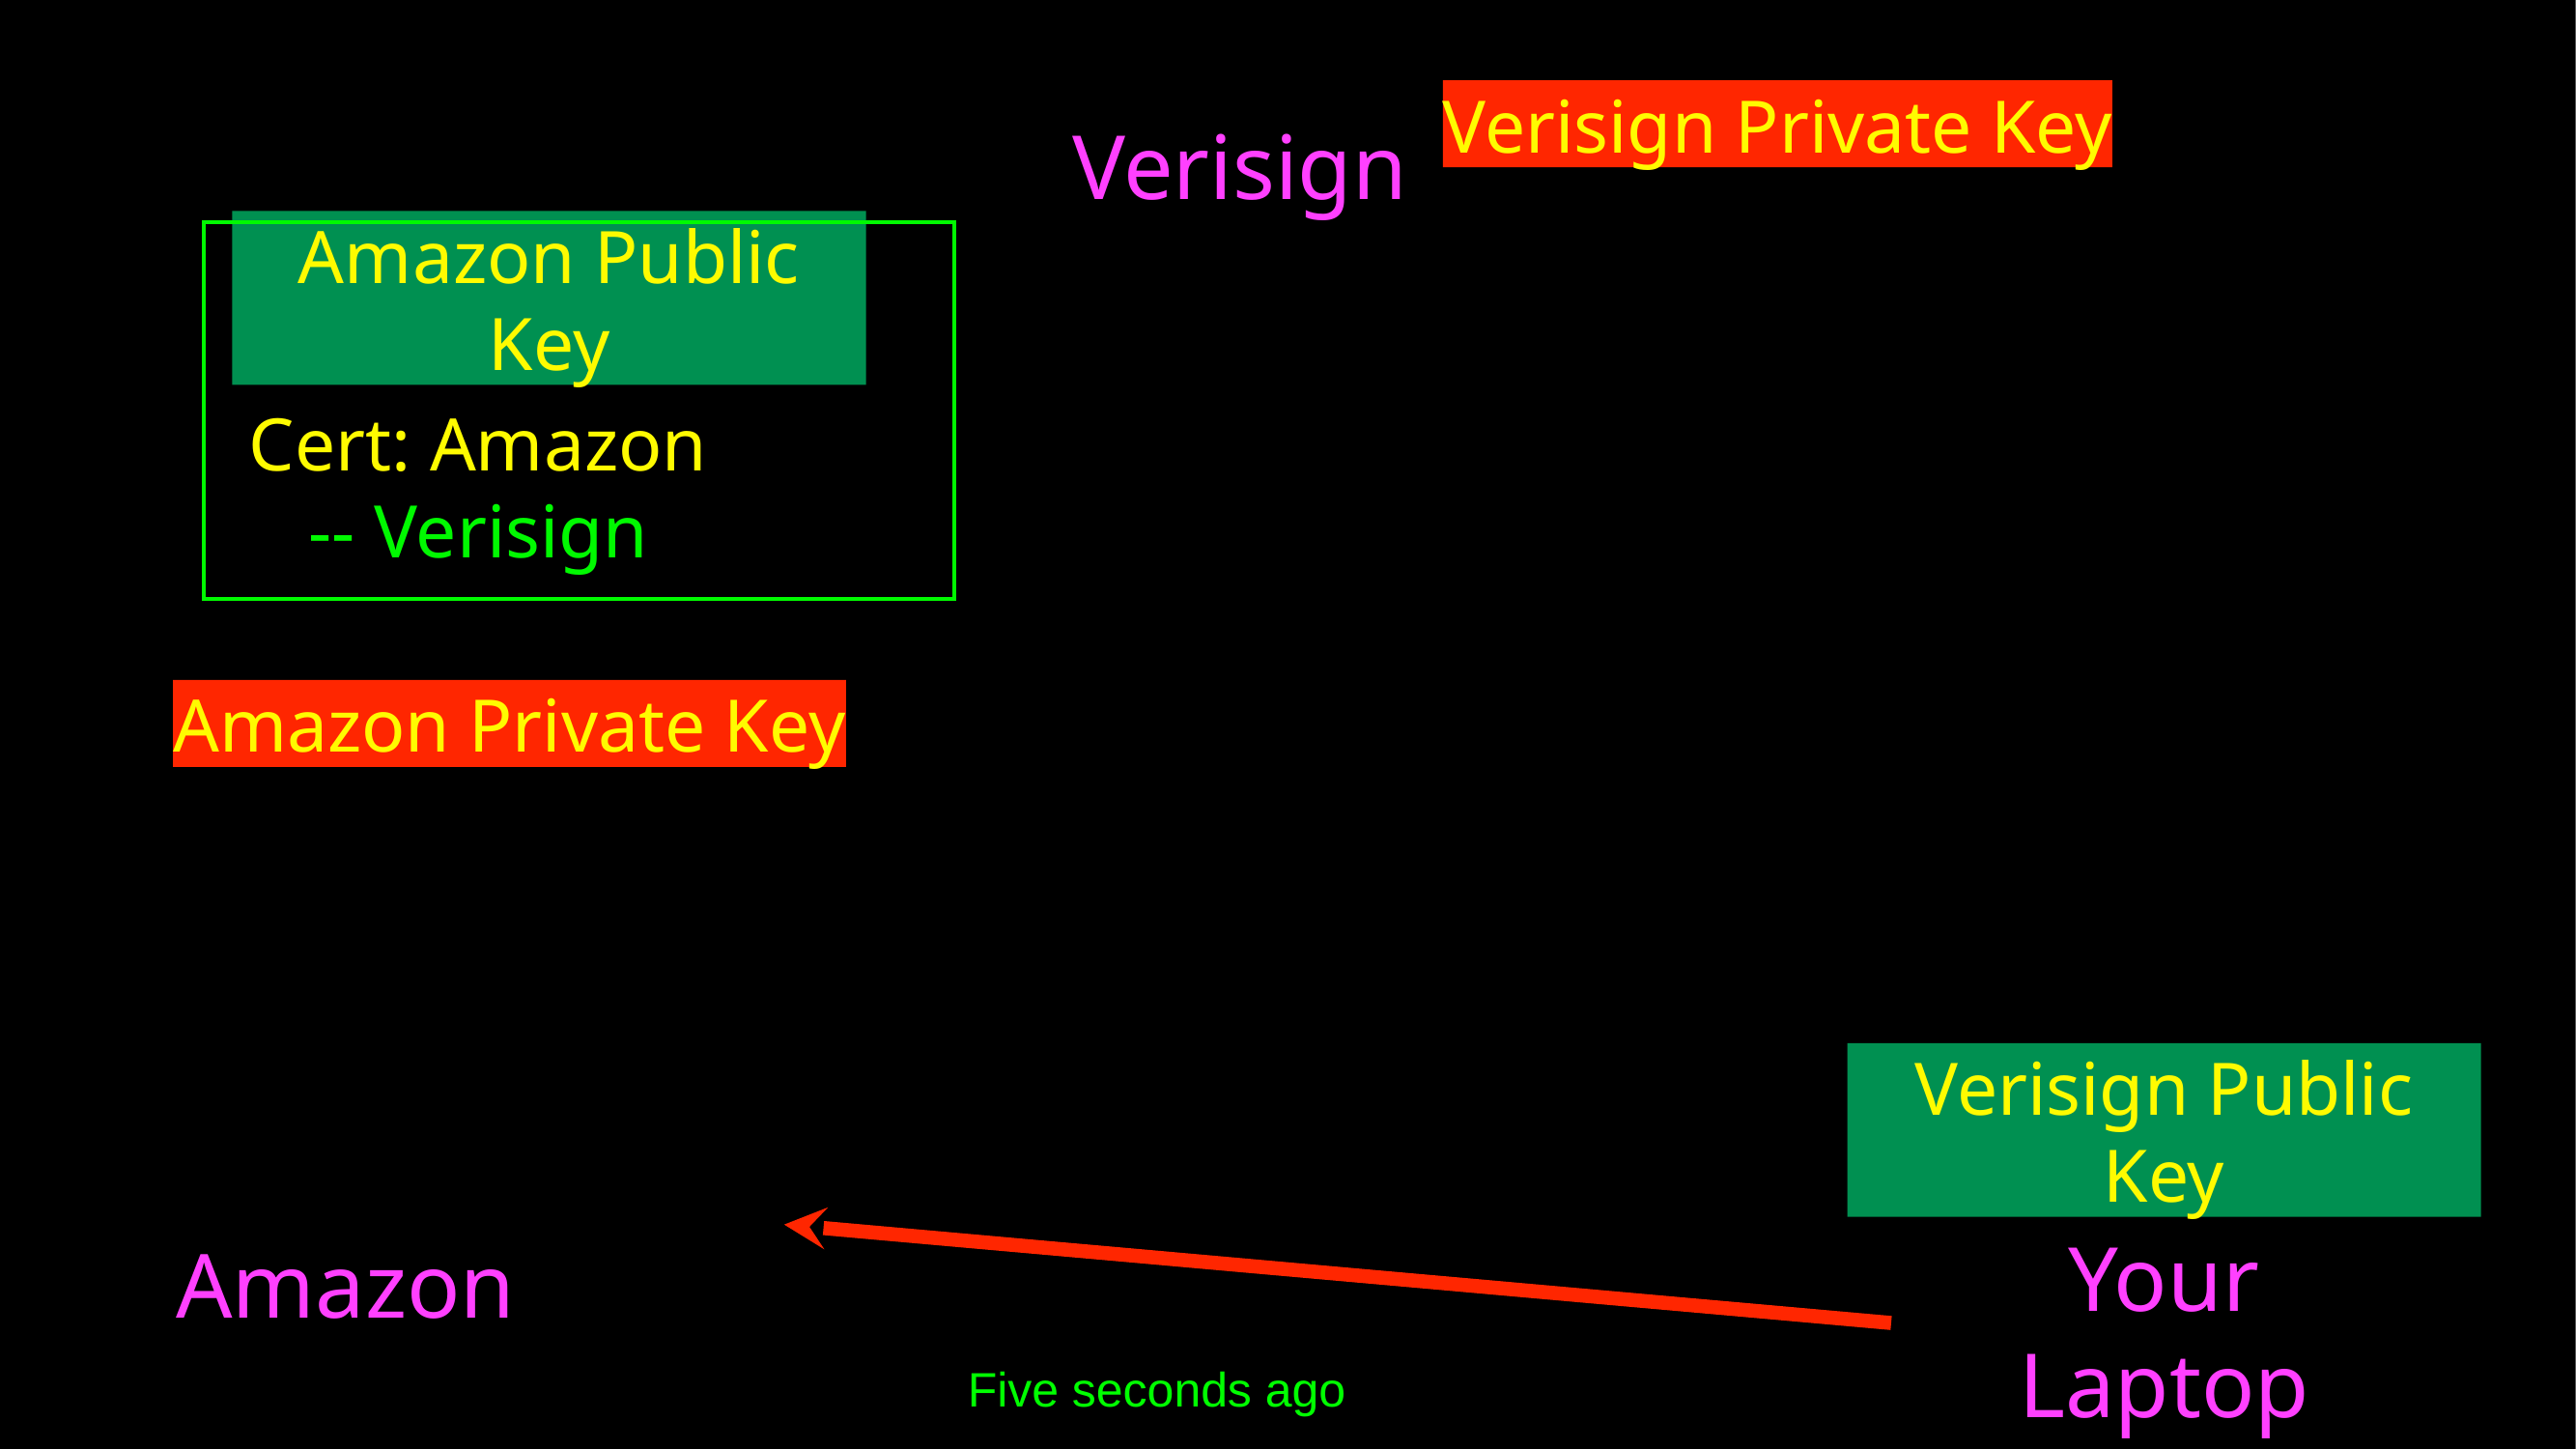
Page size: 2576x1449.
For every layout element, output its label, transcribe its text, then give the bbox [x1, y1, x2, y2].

text_box Amazon Private Key [173, 679, 846, 767]
text_box Five seconds ago [959, 1350, 1354, 1425]
text_box Verisign Private Key [1442, 80, 2112, 168]
text_box Your Laptop [1934, 1217, 2395, 1444]
text_box Verisign [1063, 102, 1417, 226]
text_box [203, 221, 955, 599]
text_box Verisign Public Key [1847, 1042, 2481, 1217]
text_box Amazon [167, 1221, 524, 1345]
text_box [783, 1219, 797, 1232]
